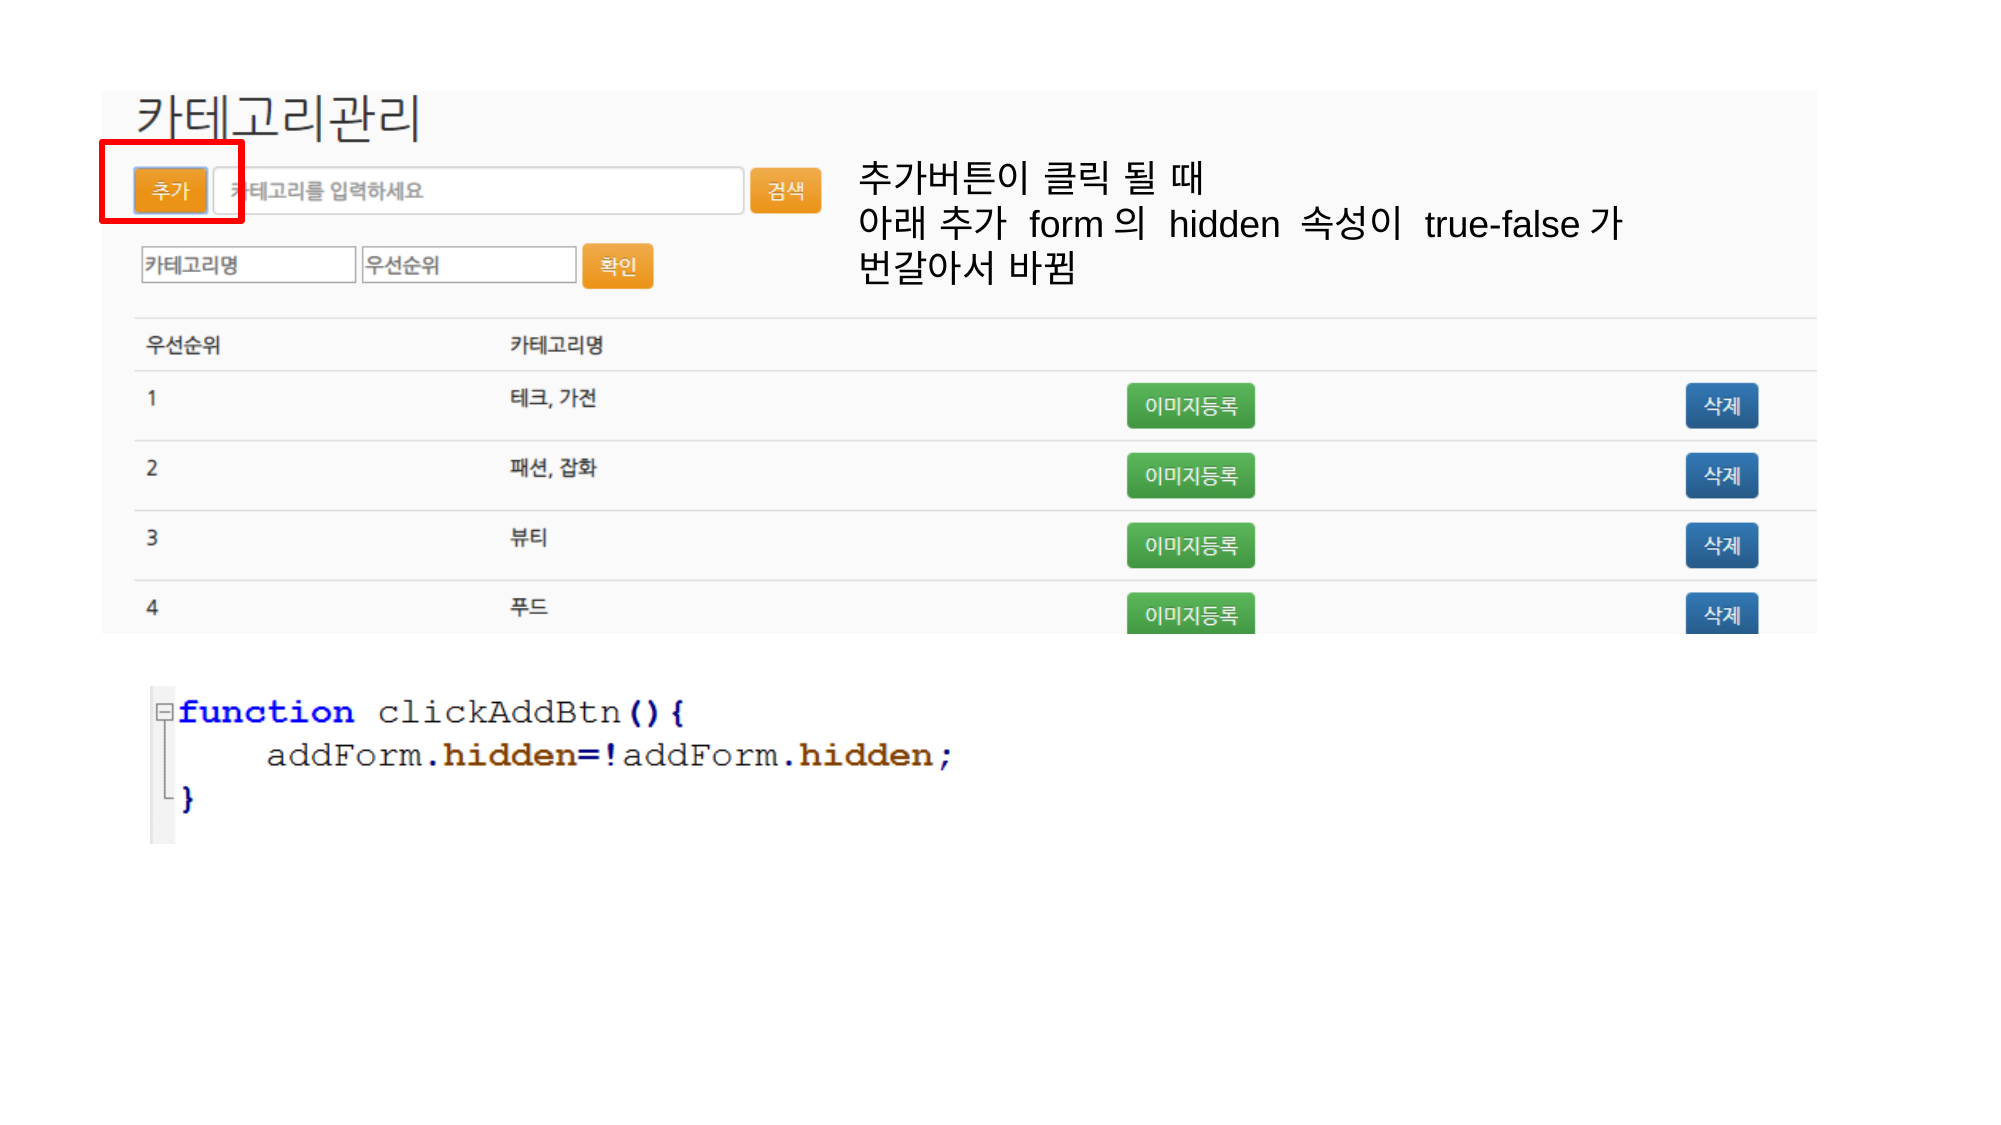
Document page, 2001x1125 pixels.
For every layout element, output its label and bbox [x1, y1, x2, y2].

picture [149, 686, 991, 845]
picture [101, 91, 1817, 634]
